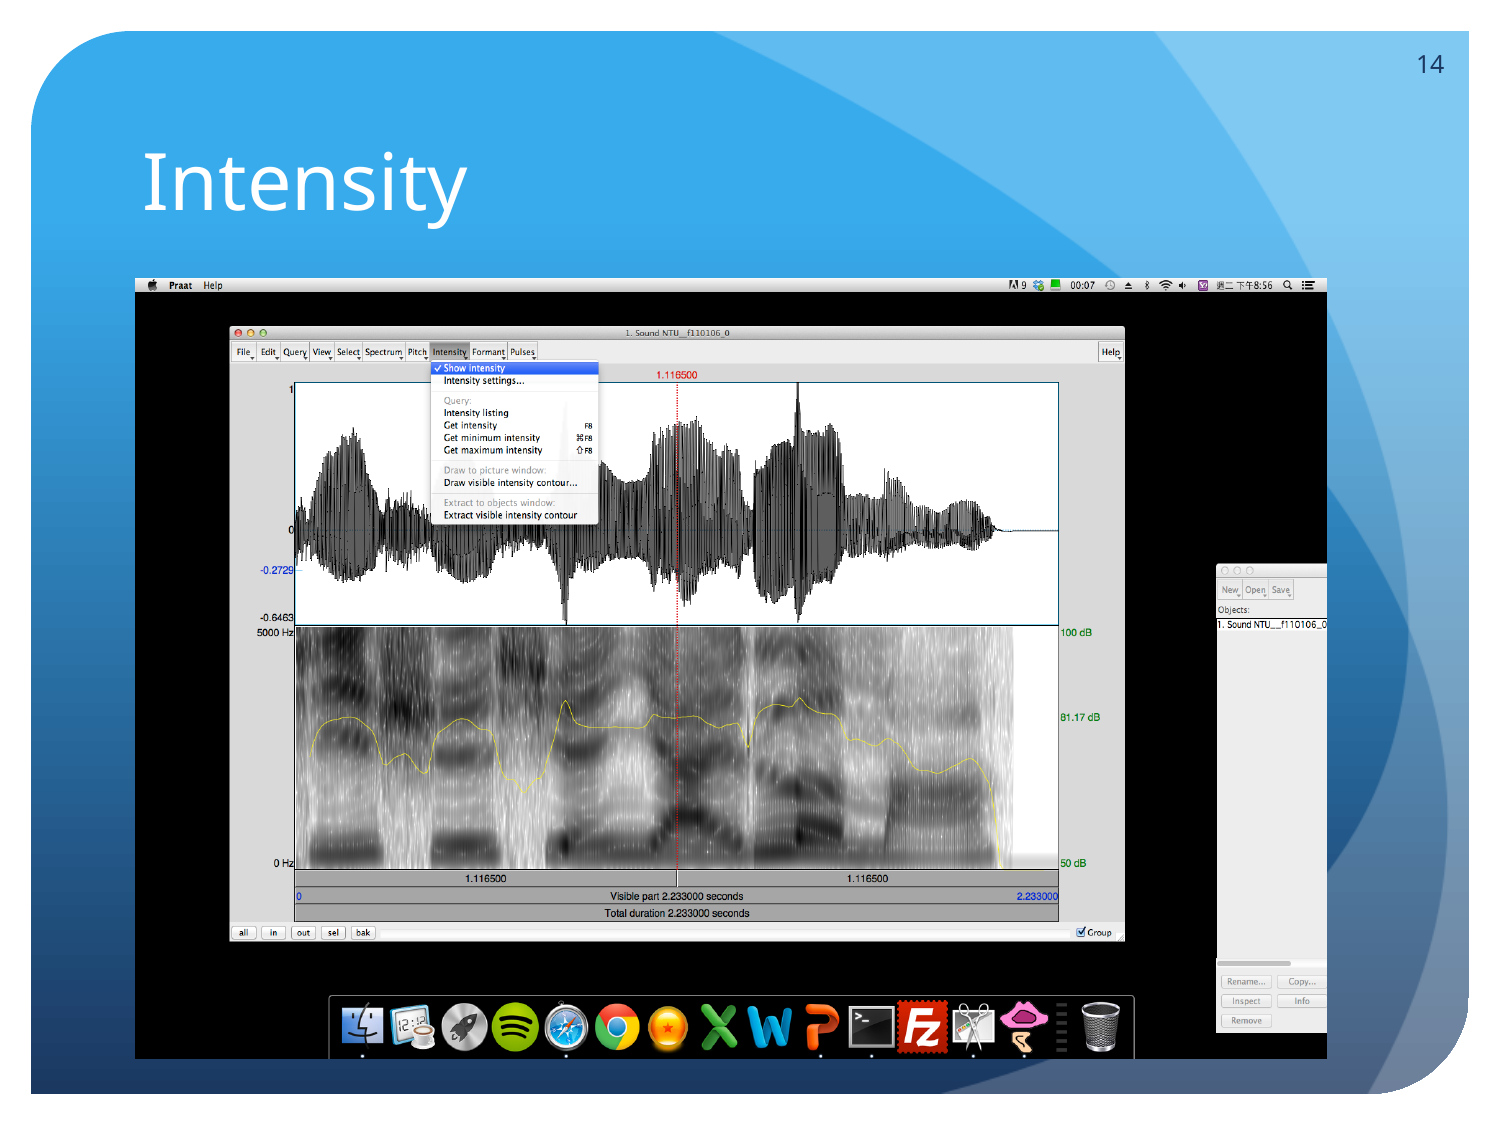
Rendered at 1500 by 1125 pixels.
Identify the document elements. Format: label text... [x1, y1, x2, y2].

slide_number 14 [1378, 36, 1460, 96]
picture [24, 30, 1473, 1094]
title Intensity [127, 62, 1372, 234]
